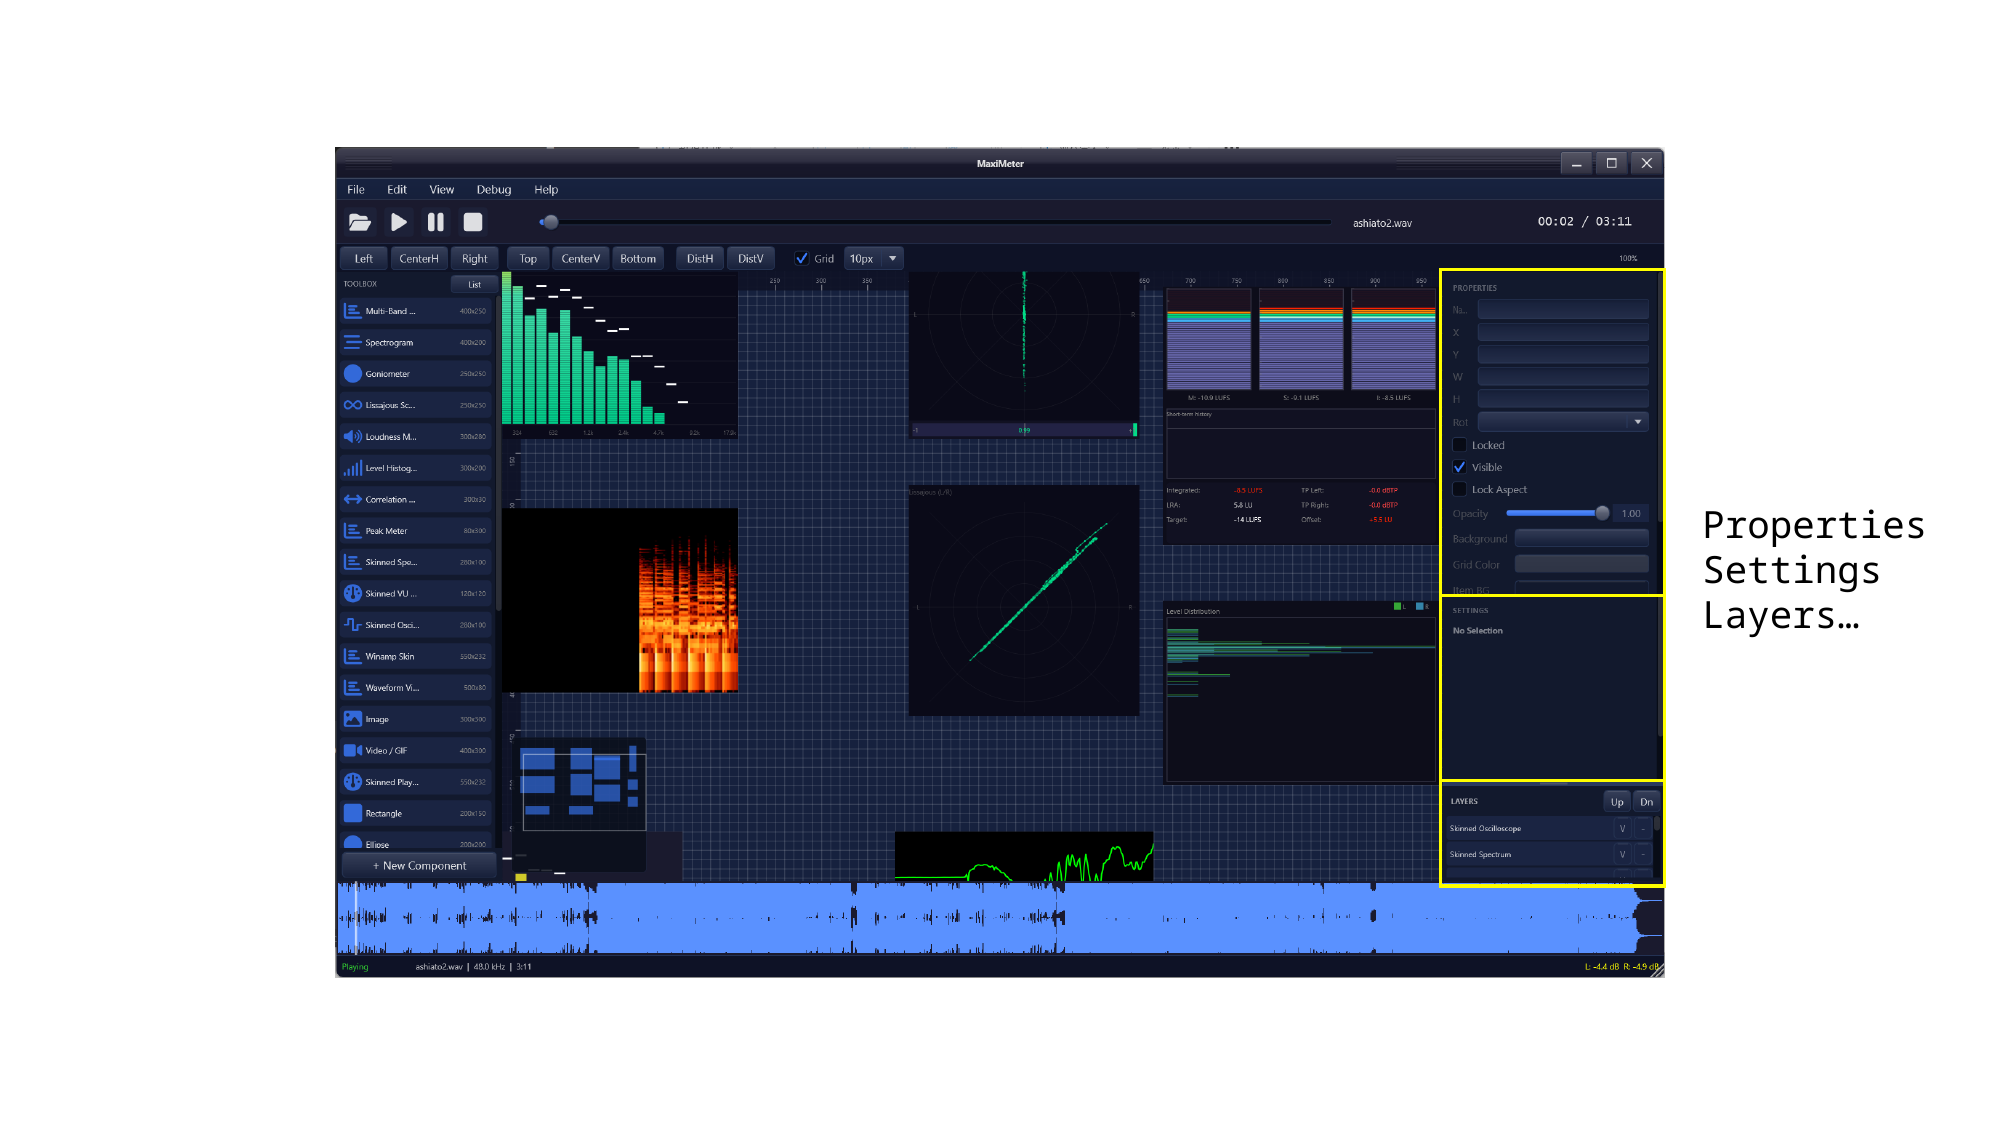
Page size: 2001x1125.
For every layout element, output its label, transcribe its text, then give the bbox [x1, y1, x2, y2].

text_box Properties Settings Layers… [1687, 493, 1943, 643]
picture [335, 146, 1665, 979]
